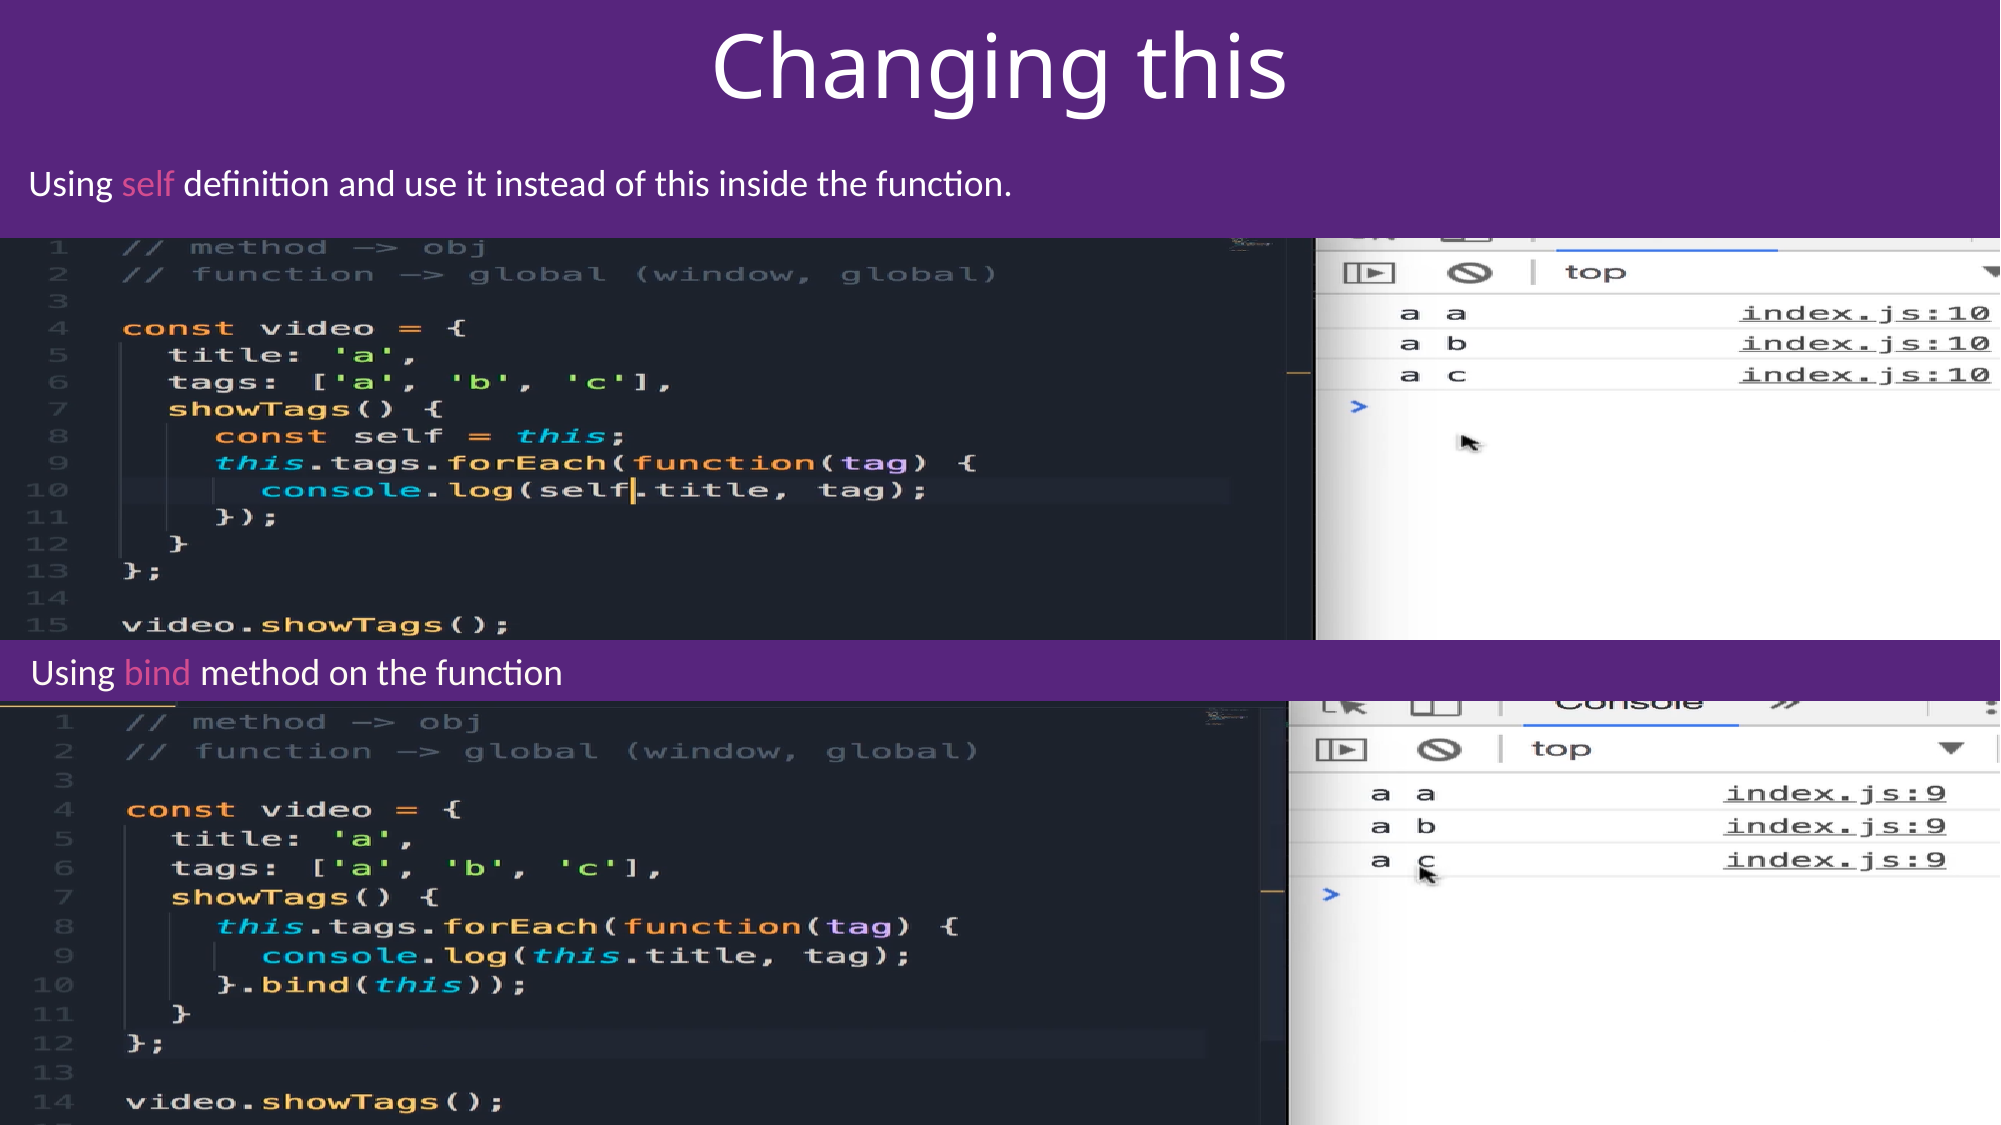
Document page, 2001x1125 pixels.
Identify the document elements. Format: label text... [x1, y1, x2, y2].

text_box Using self definition and use it instead of this inside the function. [13, 151, 1030, 212]
text_box Using bind method on the function [15, 640, 579, 701]
picture [0, 238, 2000, 640]
title Changing this [137, 13, 1863, 126]
picture [0, 701, 2000, 1125]
